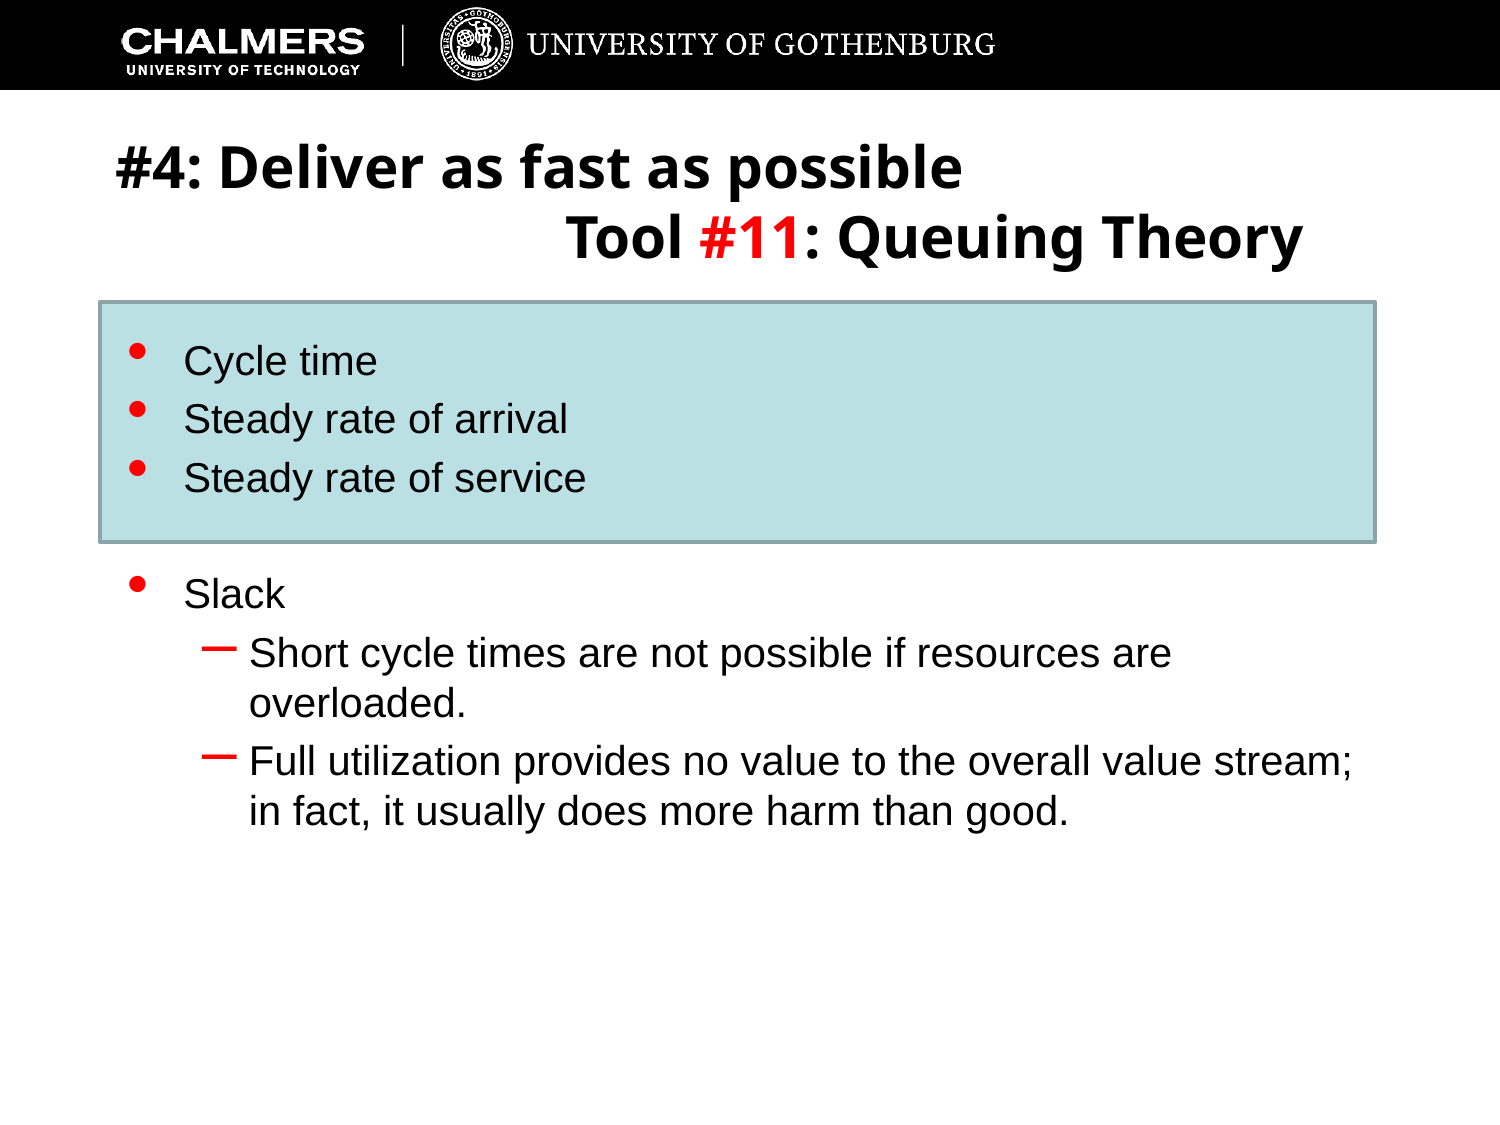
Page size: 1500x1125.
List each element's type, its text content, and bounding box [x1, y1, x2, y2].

list Cycle time Steady rate of arrival Steady rate of service Slack Short cycle times are not possible if resources are overloaded. Full utilization provides no value to the overall value stream; in fact, it usually does more harm than good. [112, 326, 1388, 1064]
title #4: Deliver as fast as possible Tool #11: Queuing Theory [100, 137, 1500, 263]
text_box [98, 300, 1377, 544]
picture [112, 7, 999, 84]
